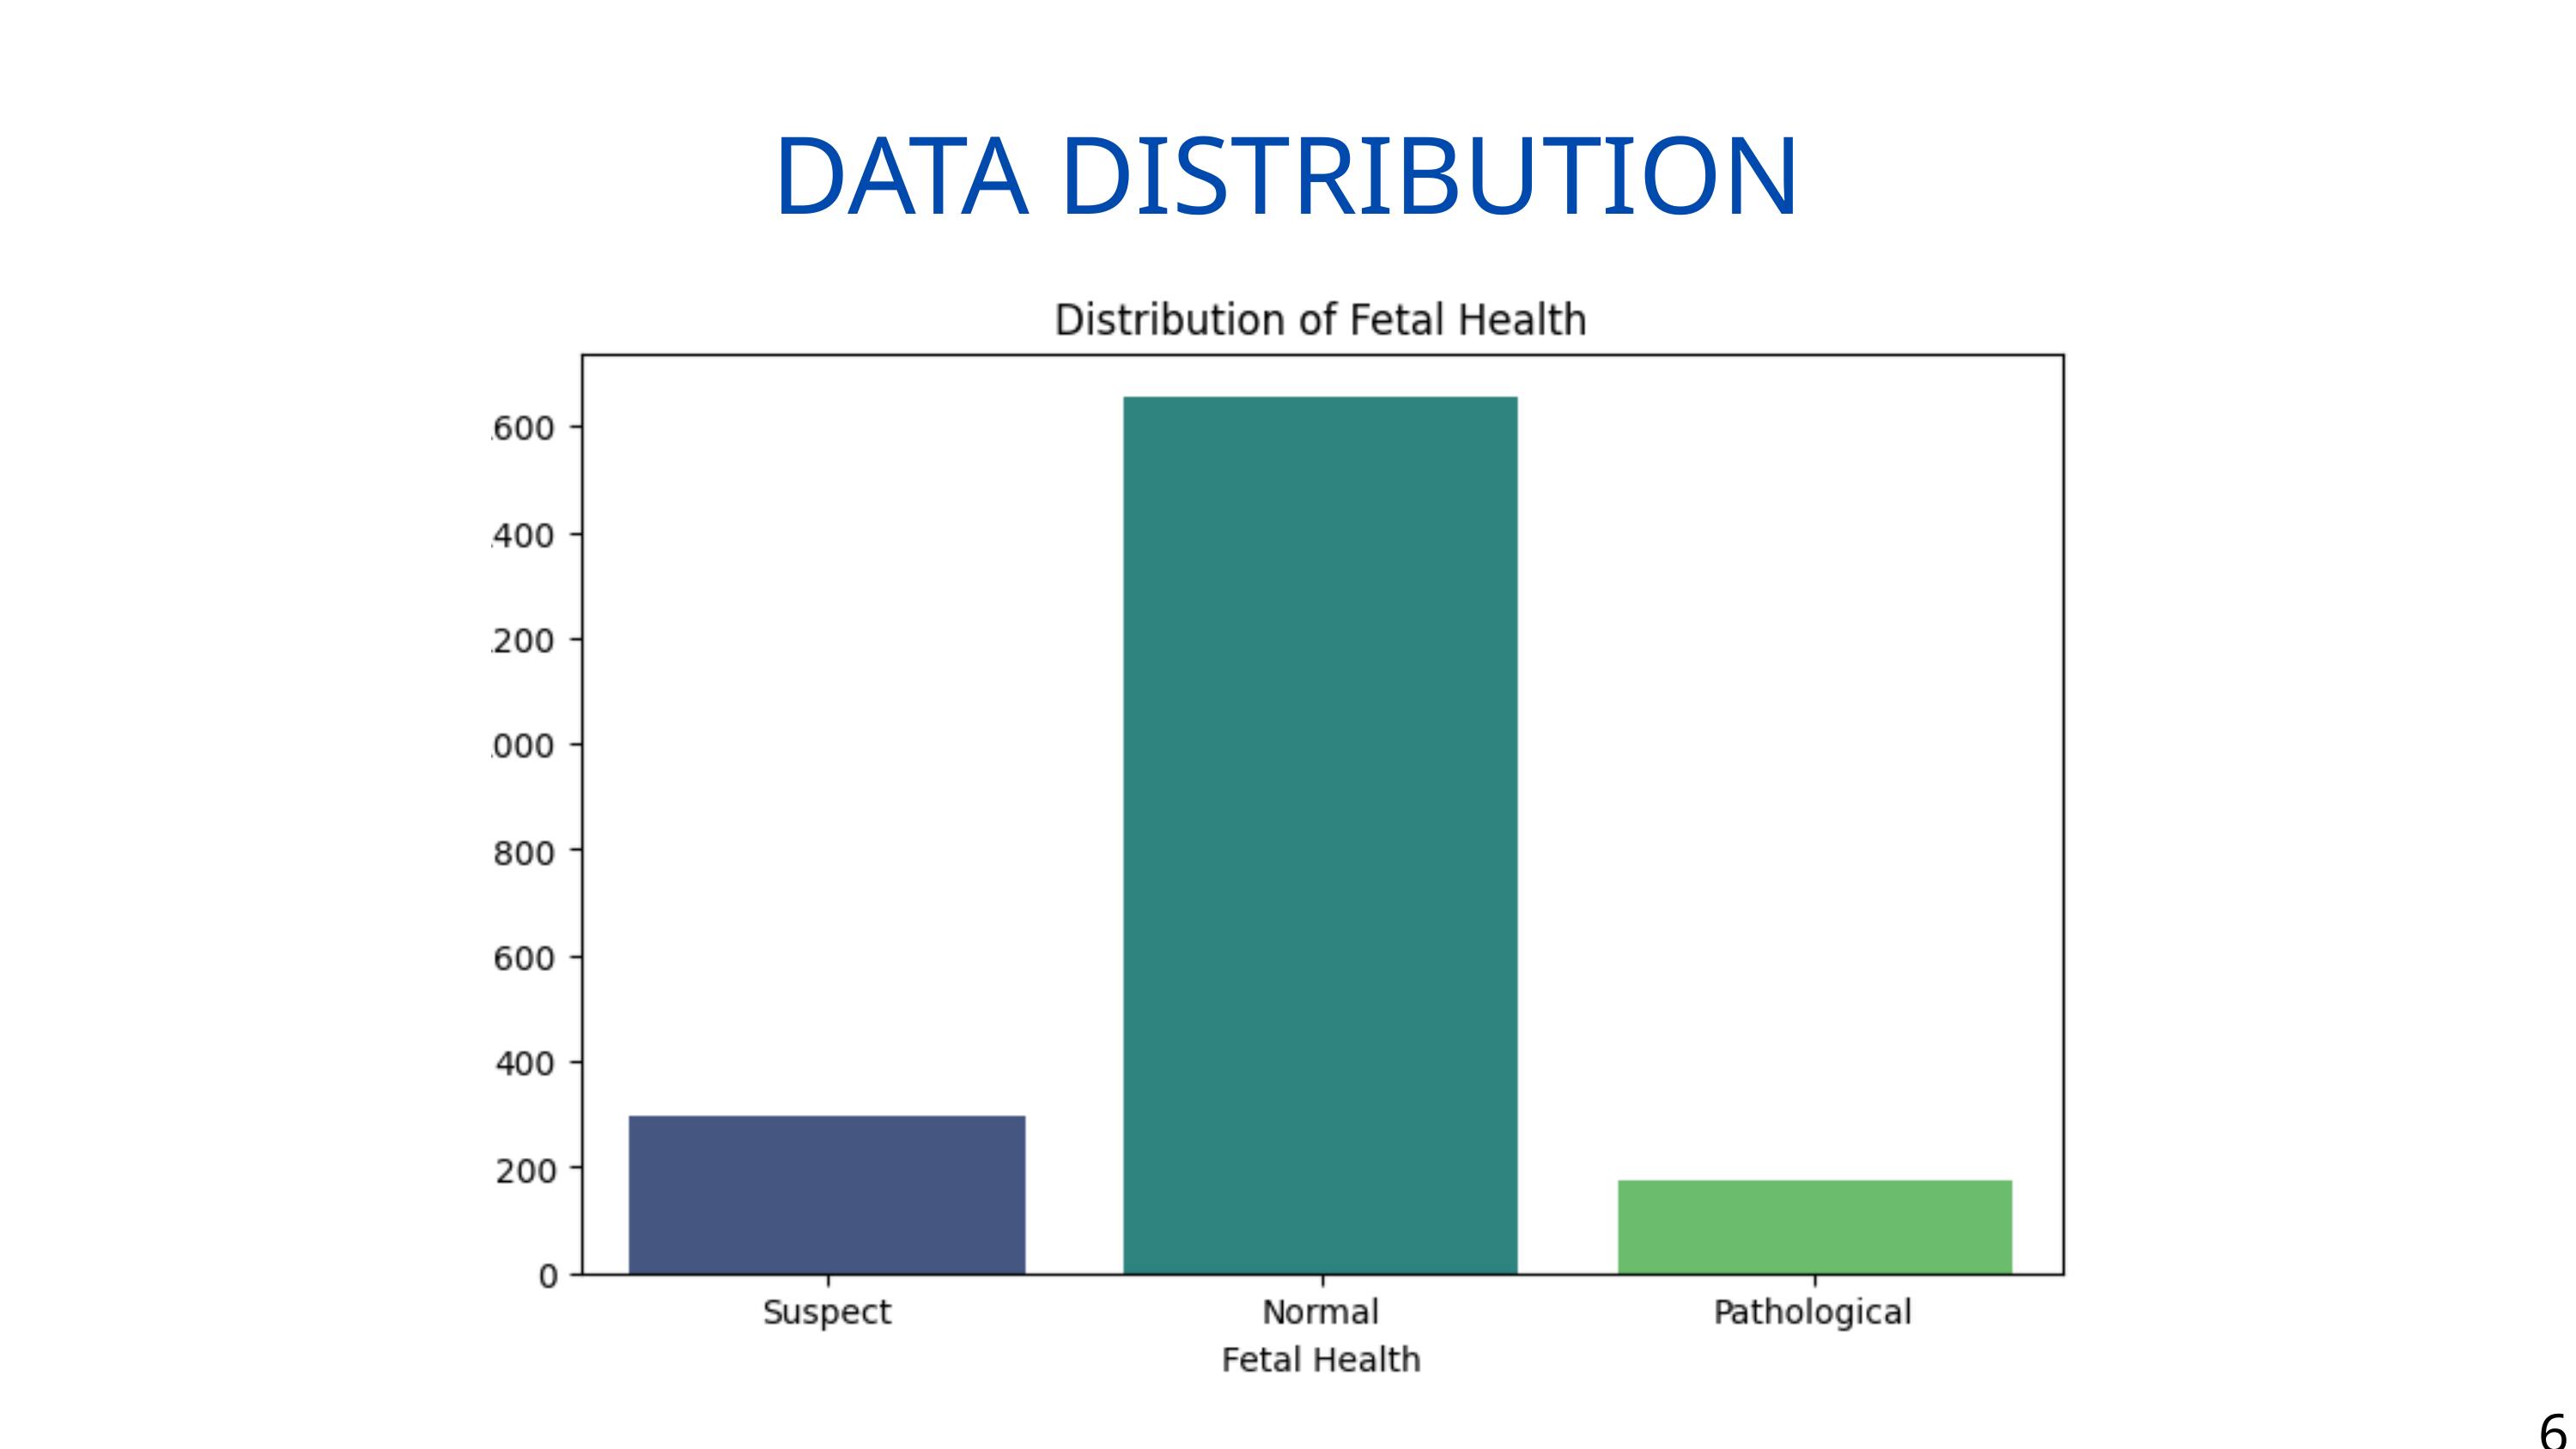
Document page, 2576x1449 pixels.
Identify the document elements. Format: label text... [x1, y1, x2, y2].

text_box DATA DISTRIBUTION [702, 55, 1874, 236]
text_box 6 [2281, 1398, 2570, 1449]
text_box [491, 278, 2085, 1401]
